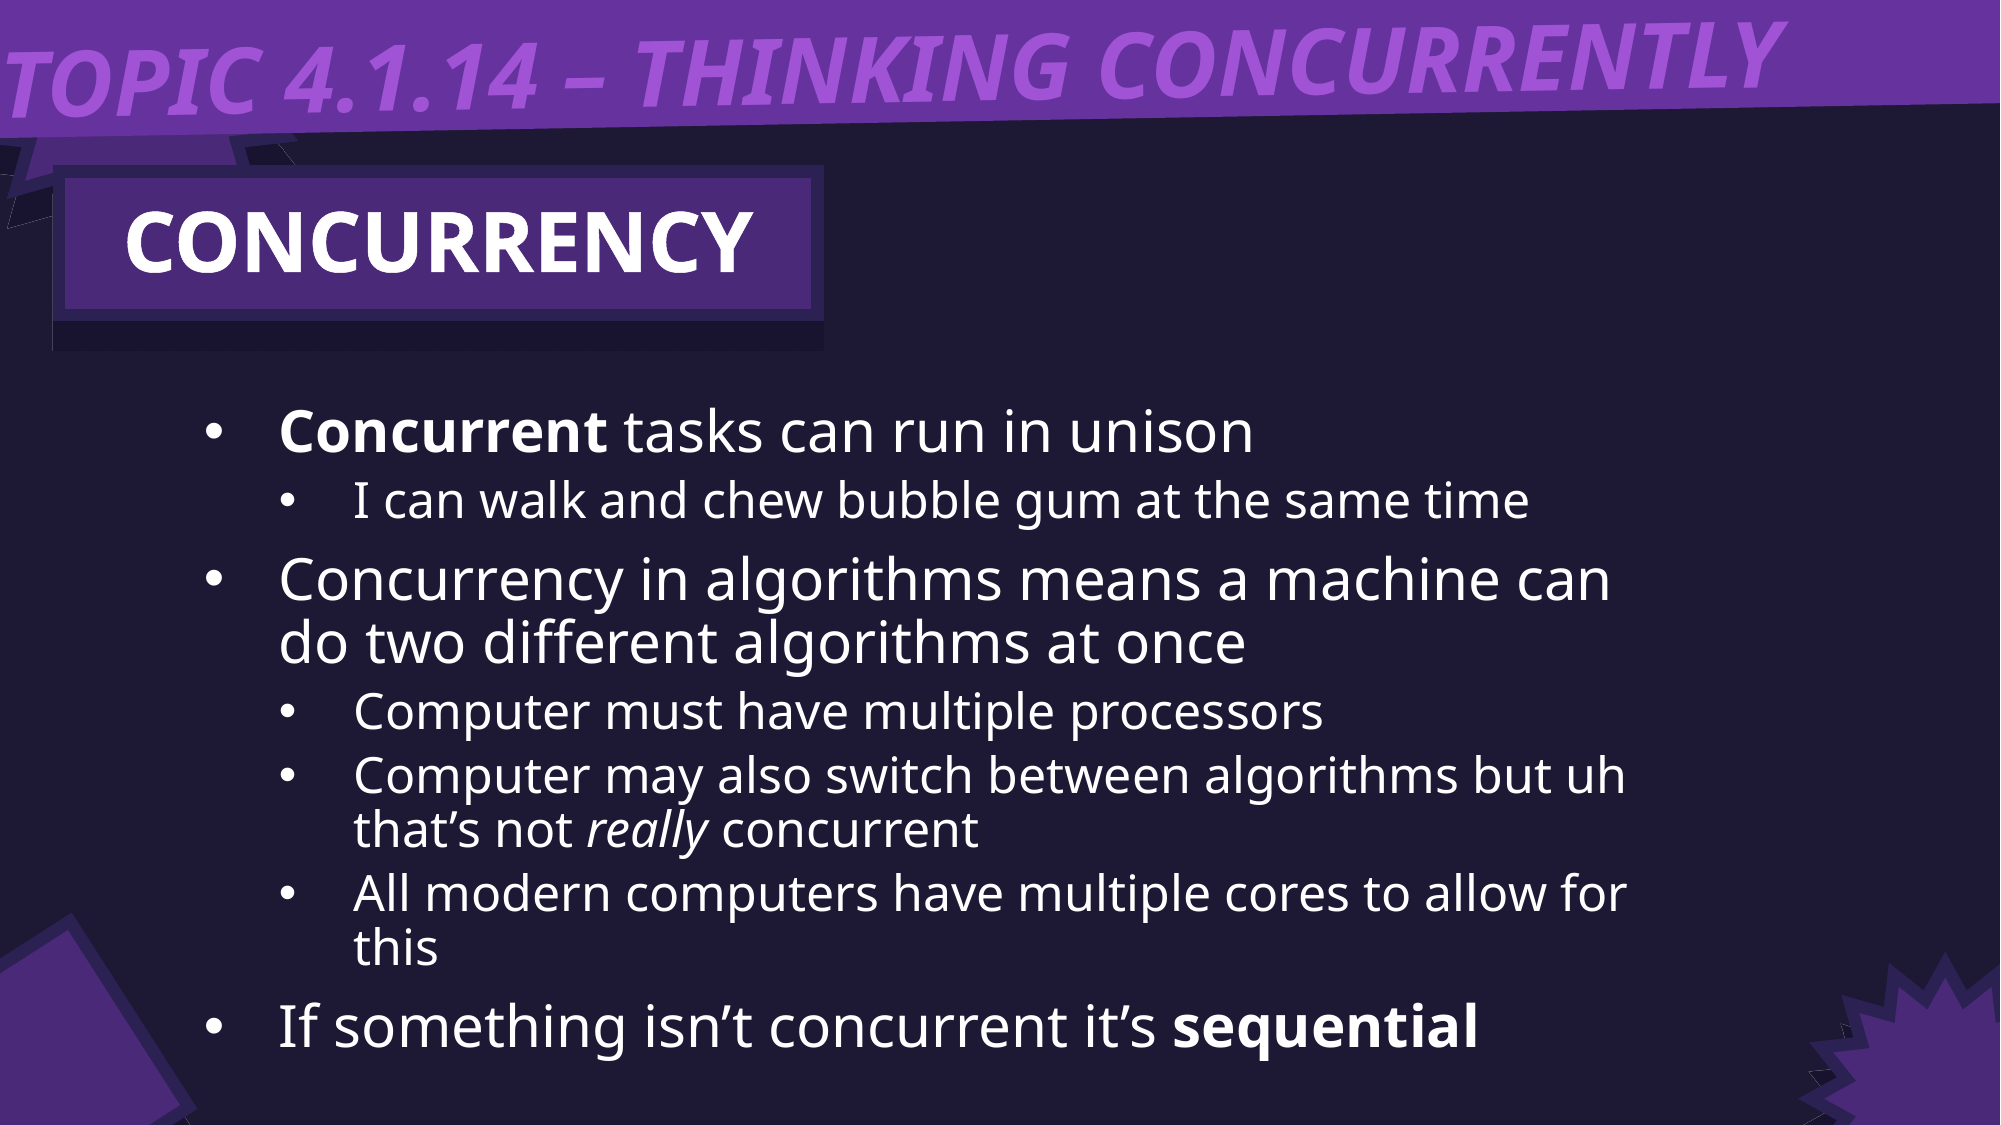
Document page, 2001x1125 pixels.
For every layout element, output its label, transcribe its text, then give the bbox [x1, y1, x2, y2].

text_box [1807, 961, 2000, 1125]
subtitle Concurrent tasks can run in unison I can walk and chew bubble gum at the same time Concurrency in algorithms means a machine can do two different algorithms at once Computer must have multiple processors Computer may also switch between algorithms but uh that’s not really concurrent All modern computers have multiple cores to allow for this If something isn’t concurrent it’s sequential [189, 394, 1689, 1098]
text_box [0, 919, 192, 1125]
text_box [58, 170, 819, 316]
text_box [0, 0, 2000, 126]
text_box [0, 134, 290, 193]
